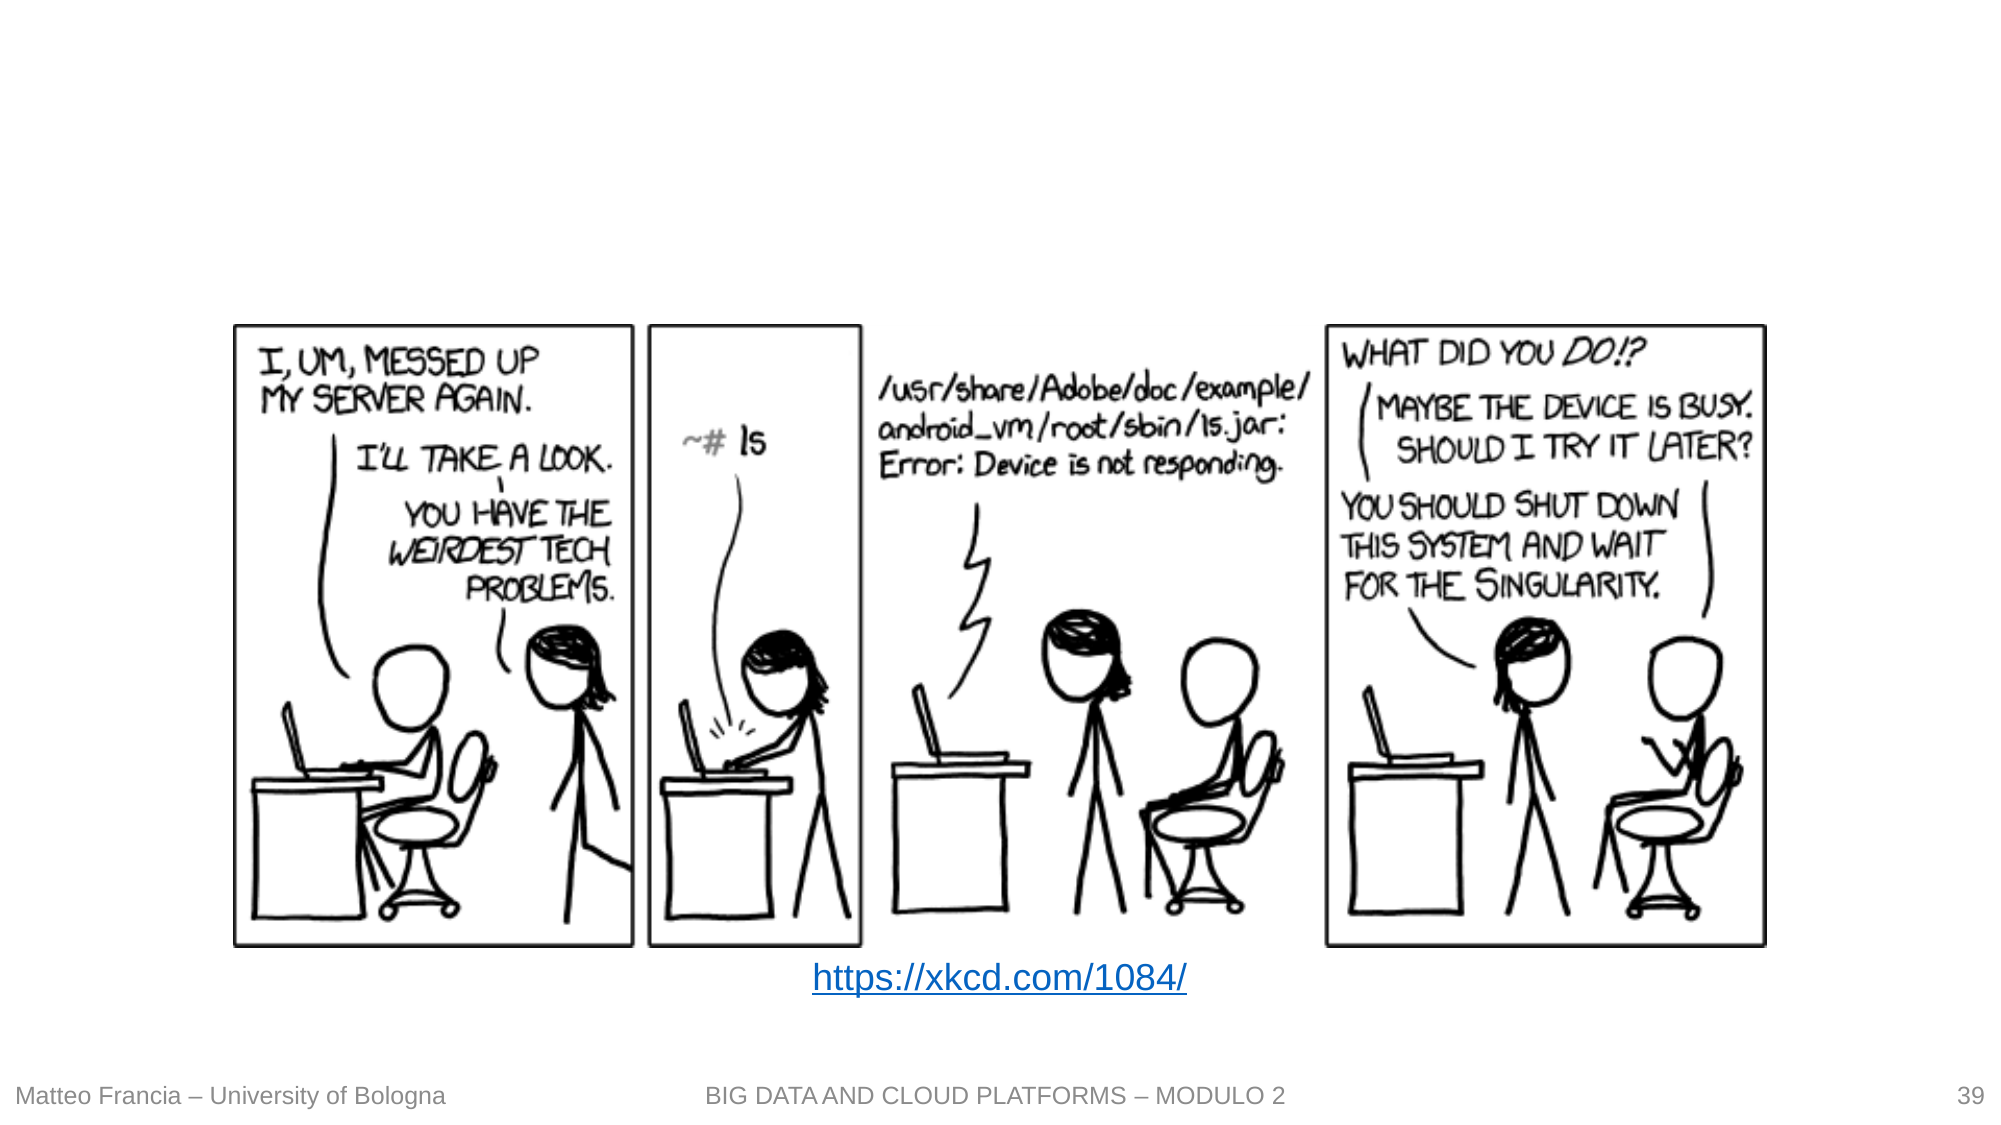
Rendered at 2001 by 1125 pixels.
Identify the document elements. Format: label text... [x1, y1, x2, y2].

footer Matteo Francia – University of Bologna [0, 1065, 466, 1125]
text_box https://xkcd.com/1084/ [306, 948, 1694, 1006]
slide_number 39 [1550, 1065, 2000, 1125]
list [233, 324, 1767, 948]
